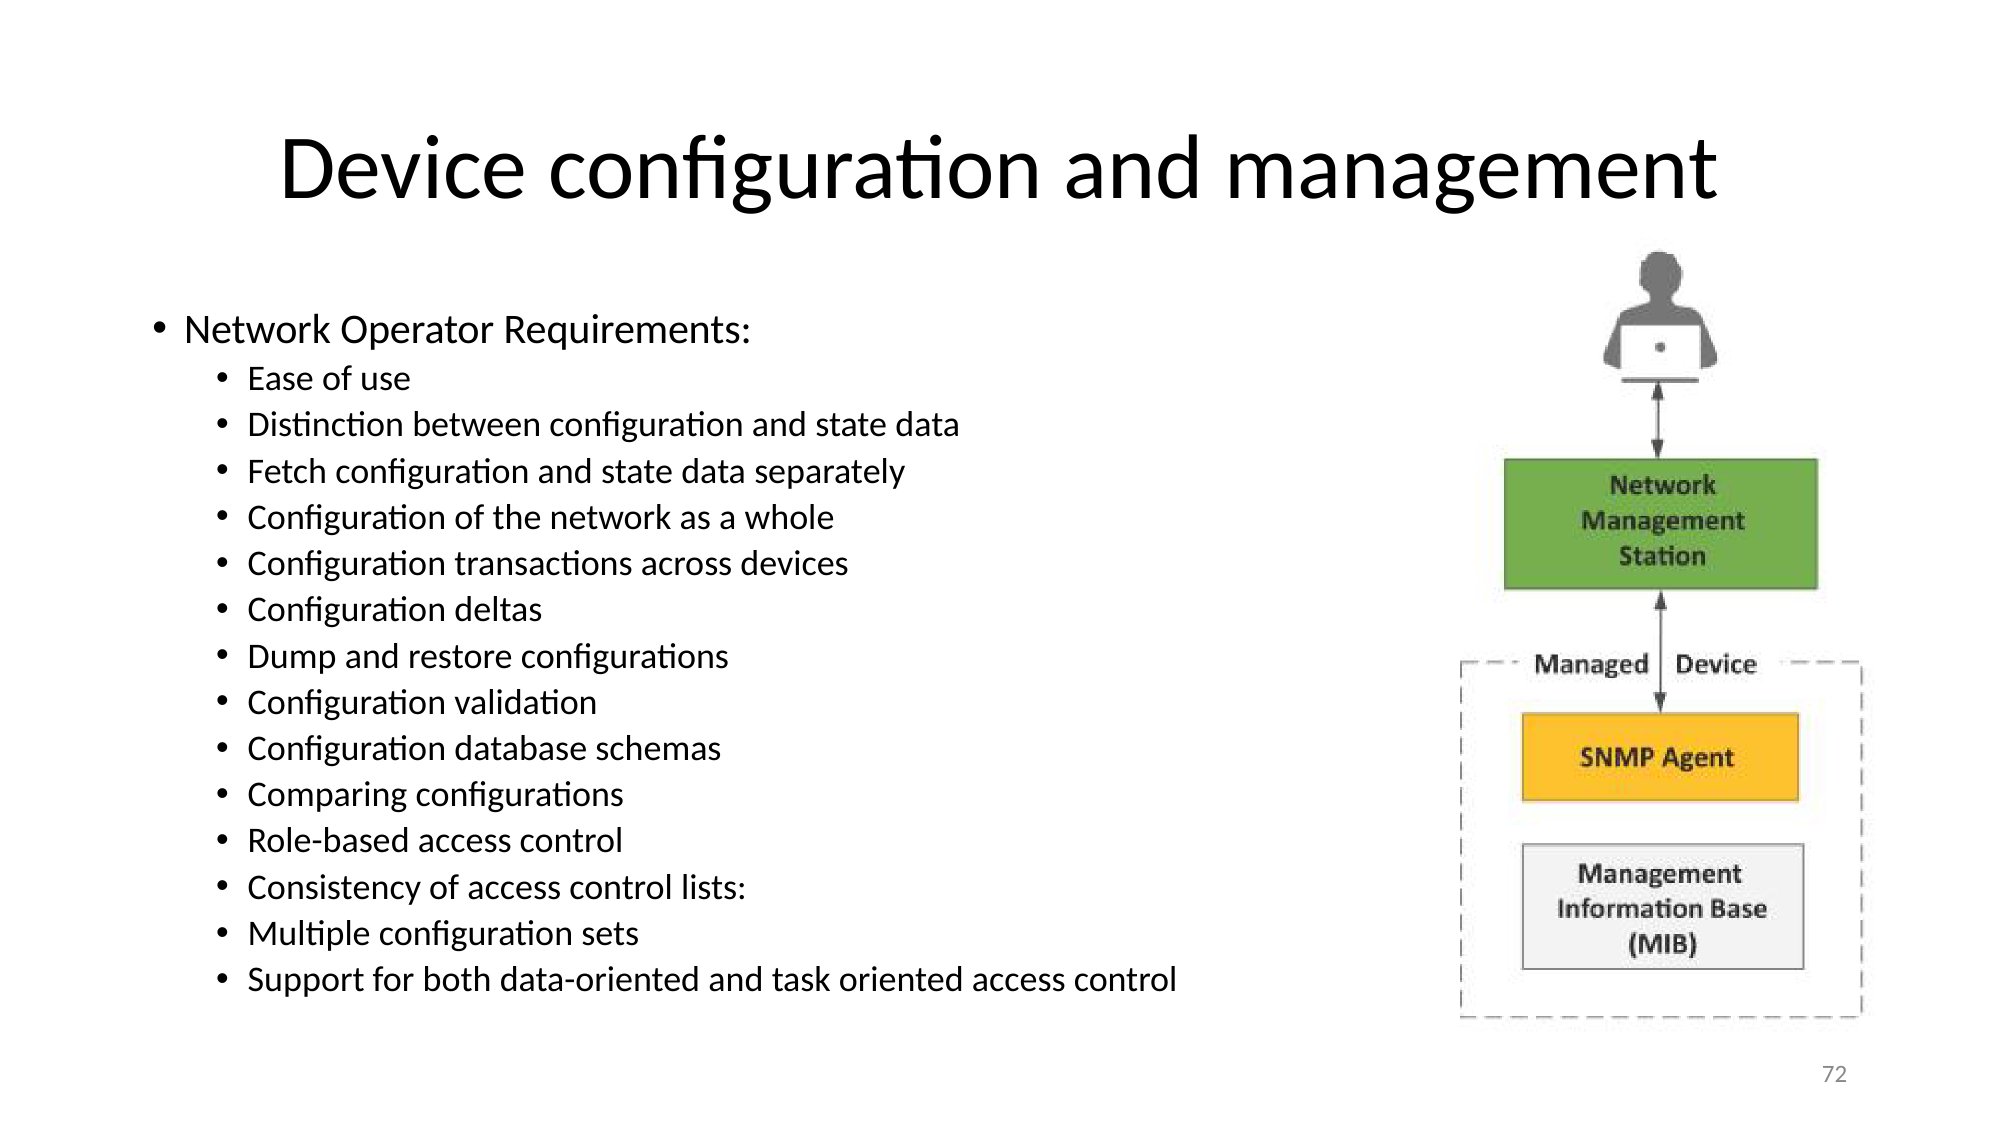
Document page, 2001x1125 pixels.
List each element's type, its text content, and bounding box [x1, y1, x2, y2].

title Device configuration and management [137, 59, 1863, 278]
picture [1412, 222, 1901, 1036]
slide_number 72 [1412, 1042, 1863, 1103]
list Network Operator Requirements: Ease of use Distinction between configuration and state data Fetch configuration and state data separately Configuration of the network as a whole Configuration transactions across devices Configuration deltas Dump and restore configurations Configuration validation Configuration database schemas Comparing configurations Role-based access control Consistency of access control lists: Multiple configuration sets Support for both data-oriented and task oriented access control [137, 299, 1407, 1014]
